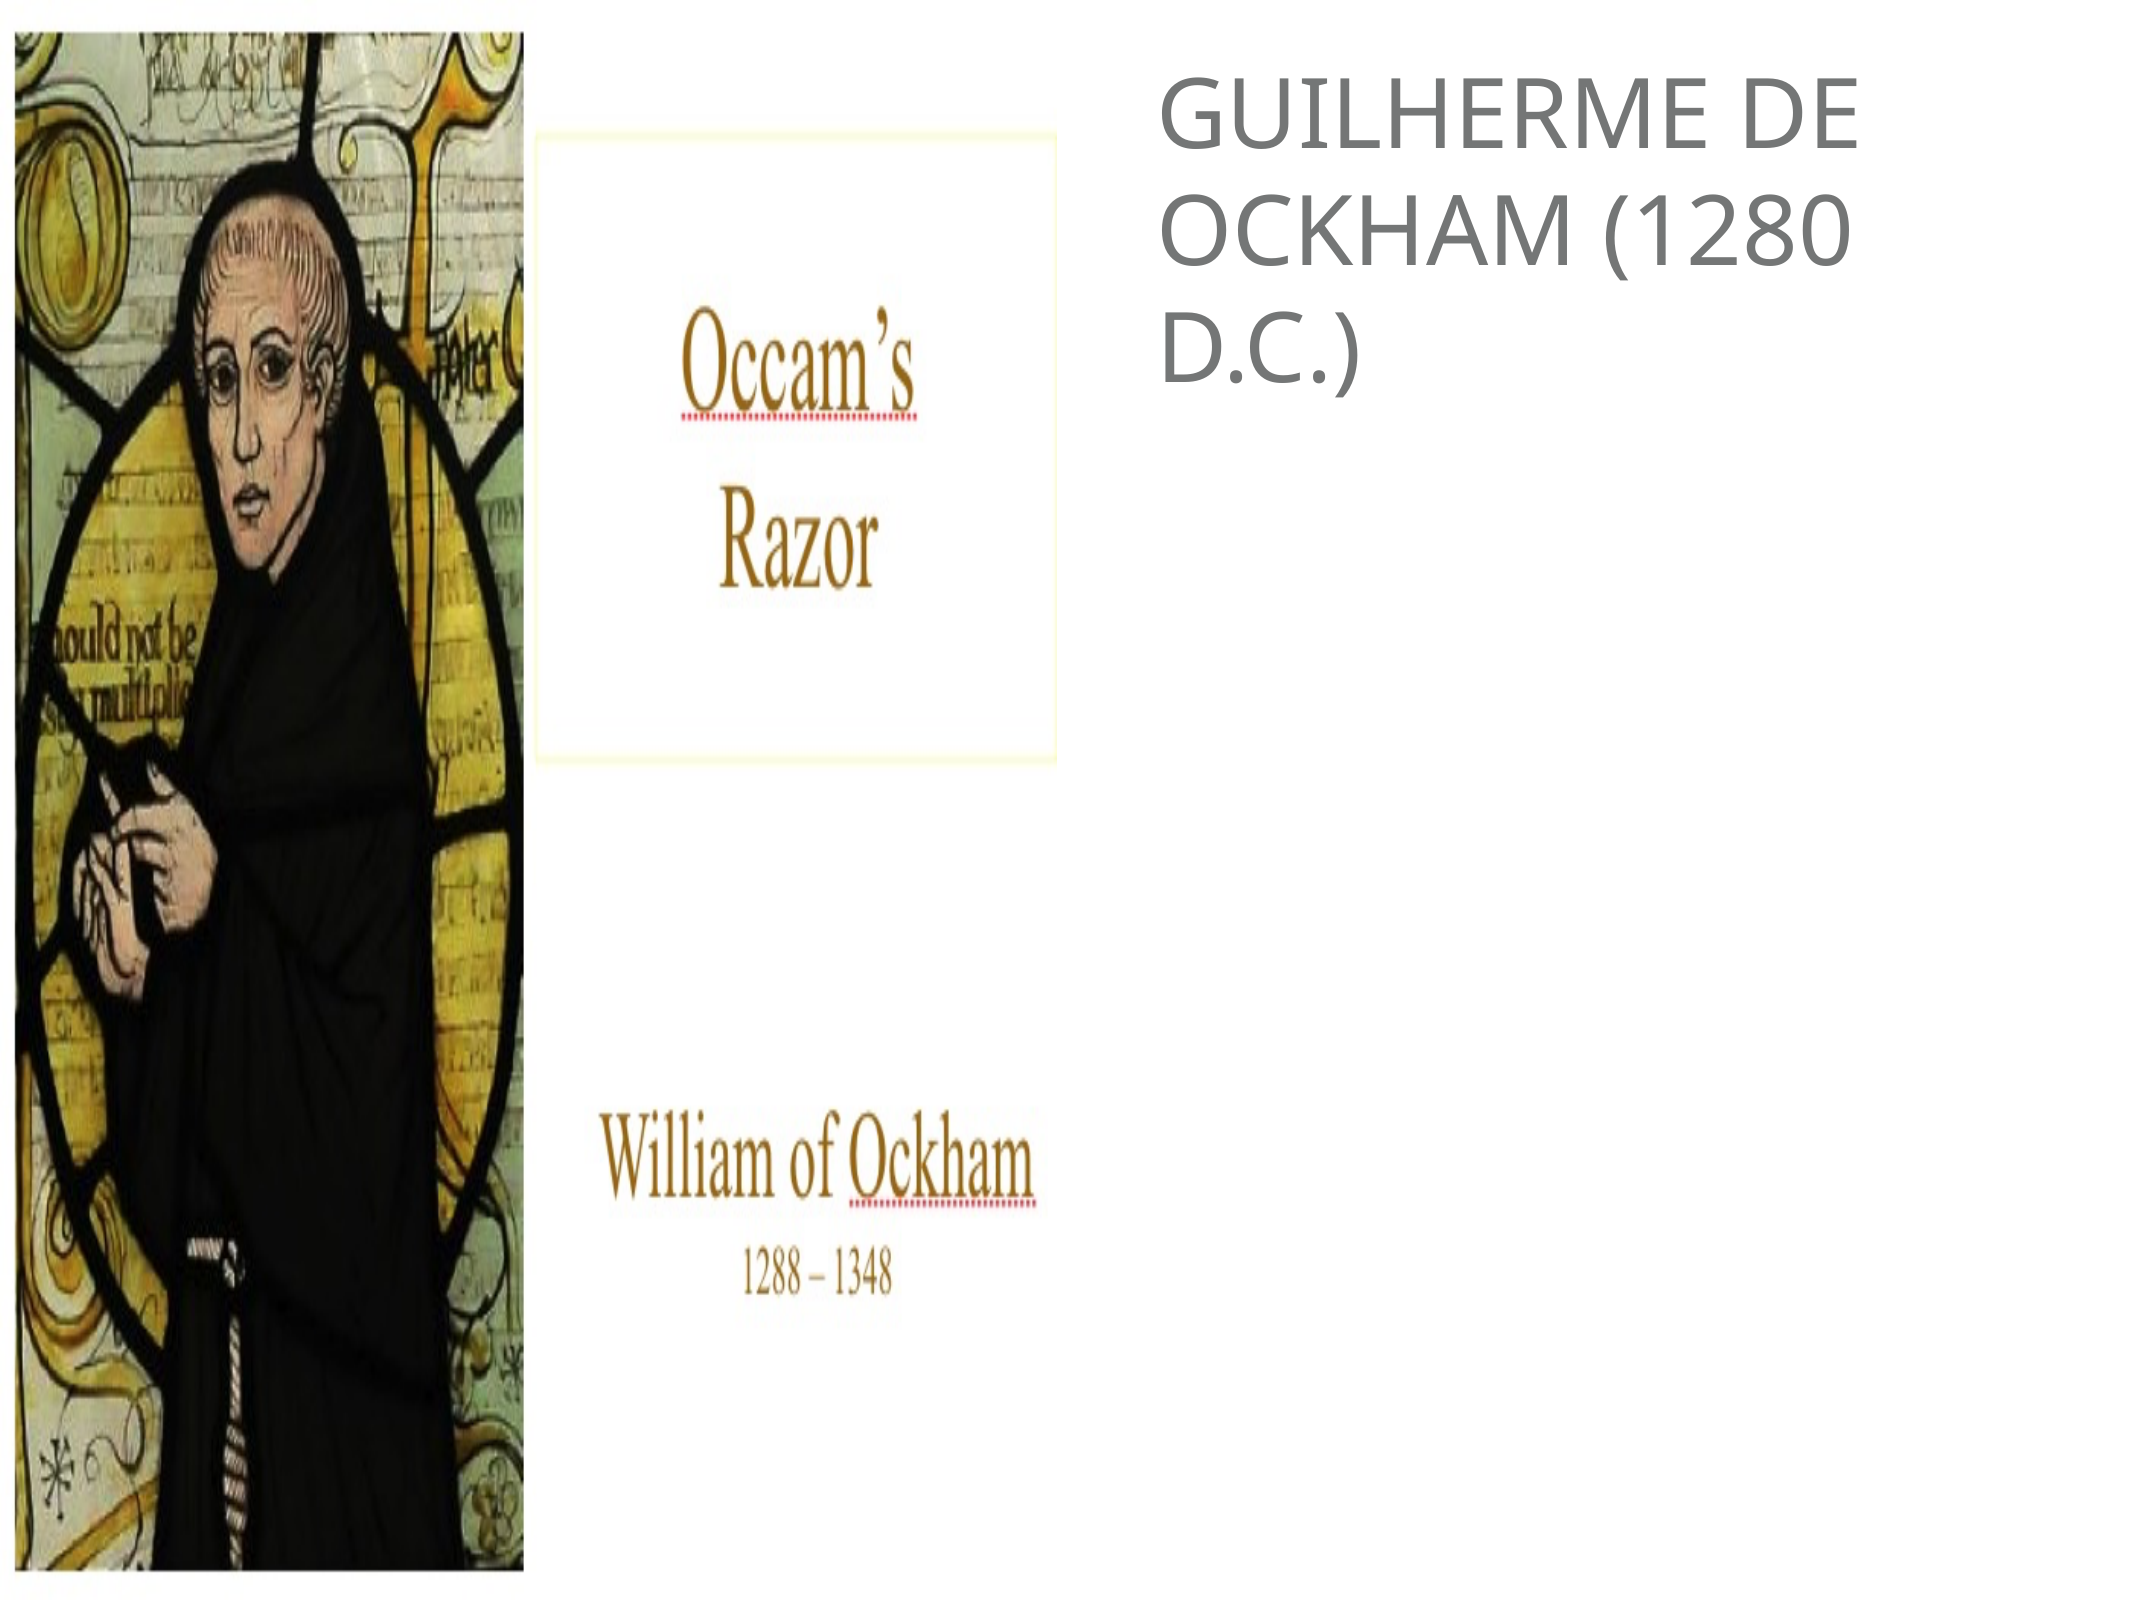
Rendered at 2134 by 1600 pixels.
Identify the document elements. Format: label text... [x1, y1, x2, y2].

title Guilherme de Ockham (1280 D.c.) [1147, 41, 2043, 274]
picture [0, 0, 1057, 1600]
